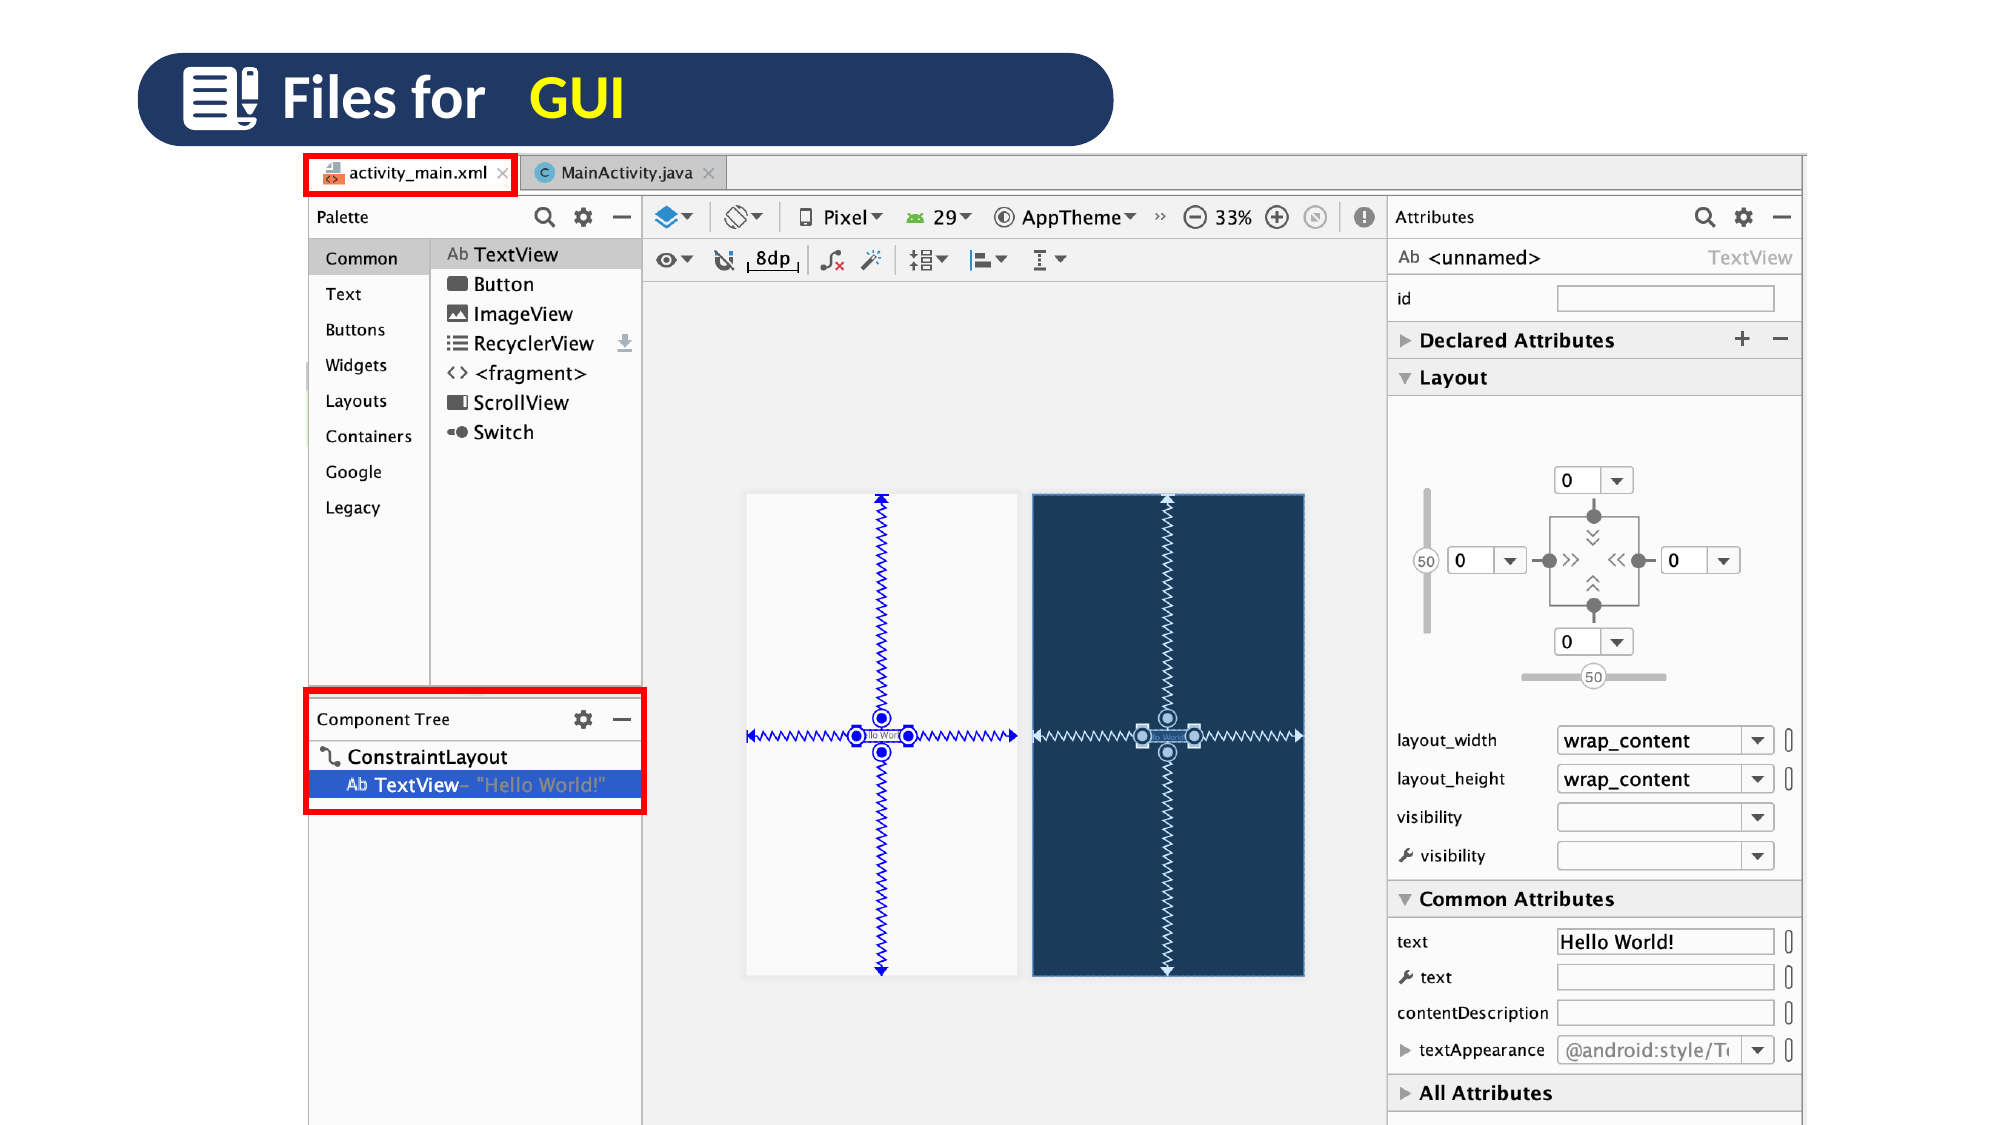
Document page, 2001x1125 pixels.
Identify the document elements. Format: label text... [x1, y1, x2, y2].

text_box [136, 51, 1096, 148]
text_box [183, 66, 259, 131]
picture [306, 153, 1807, 1125]
text_box Files for GUI [267, 48, 1114, 139]
